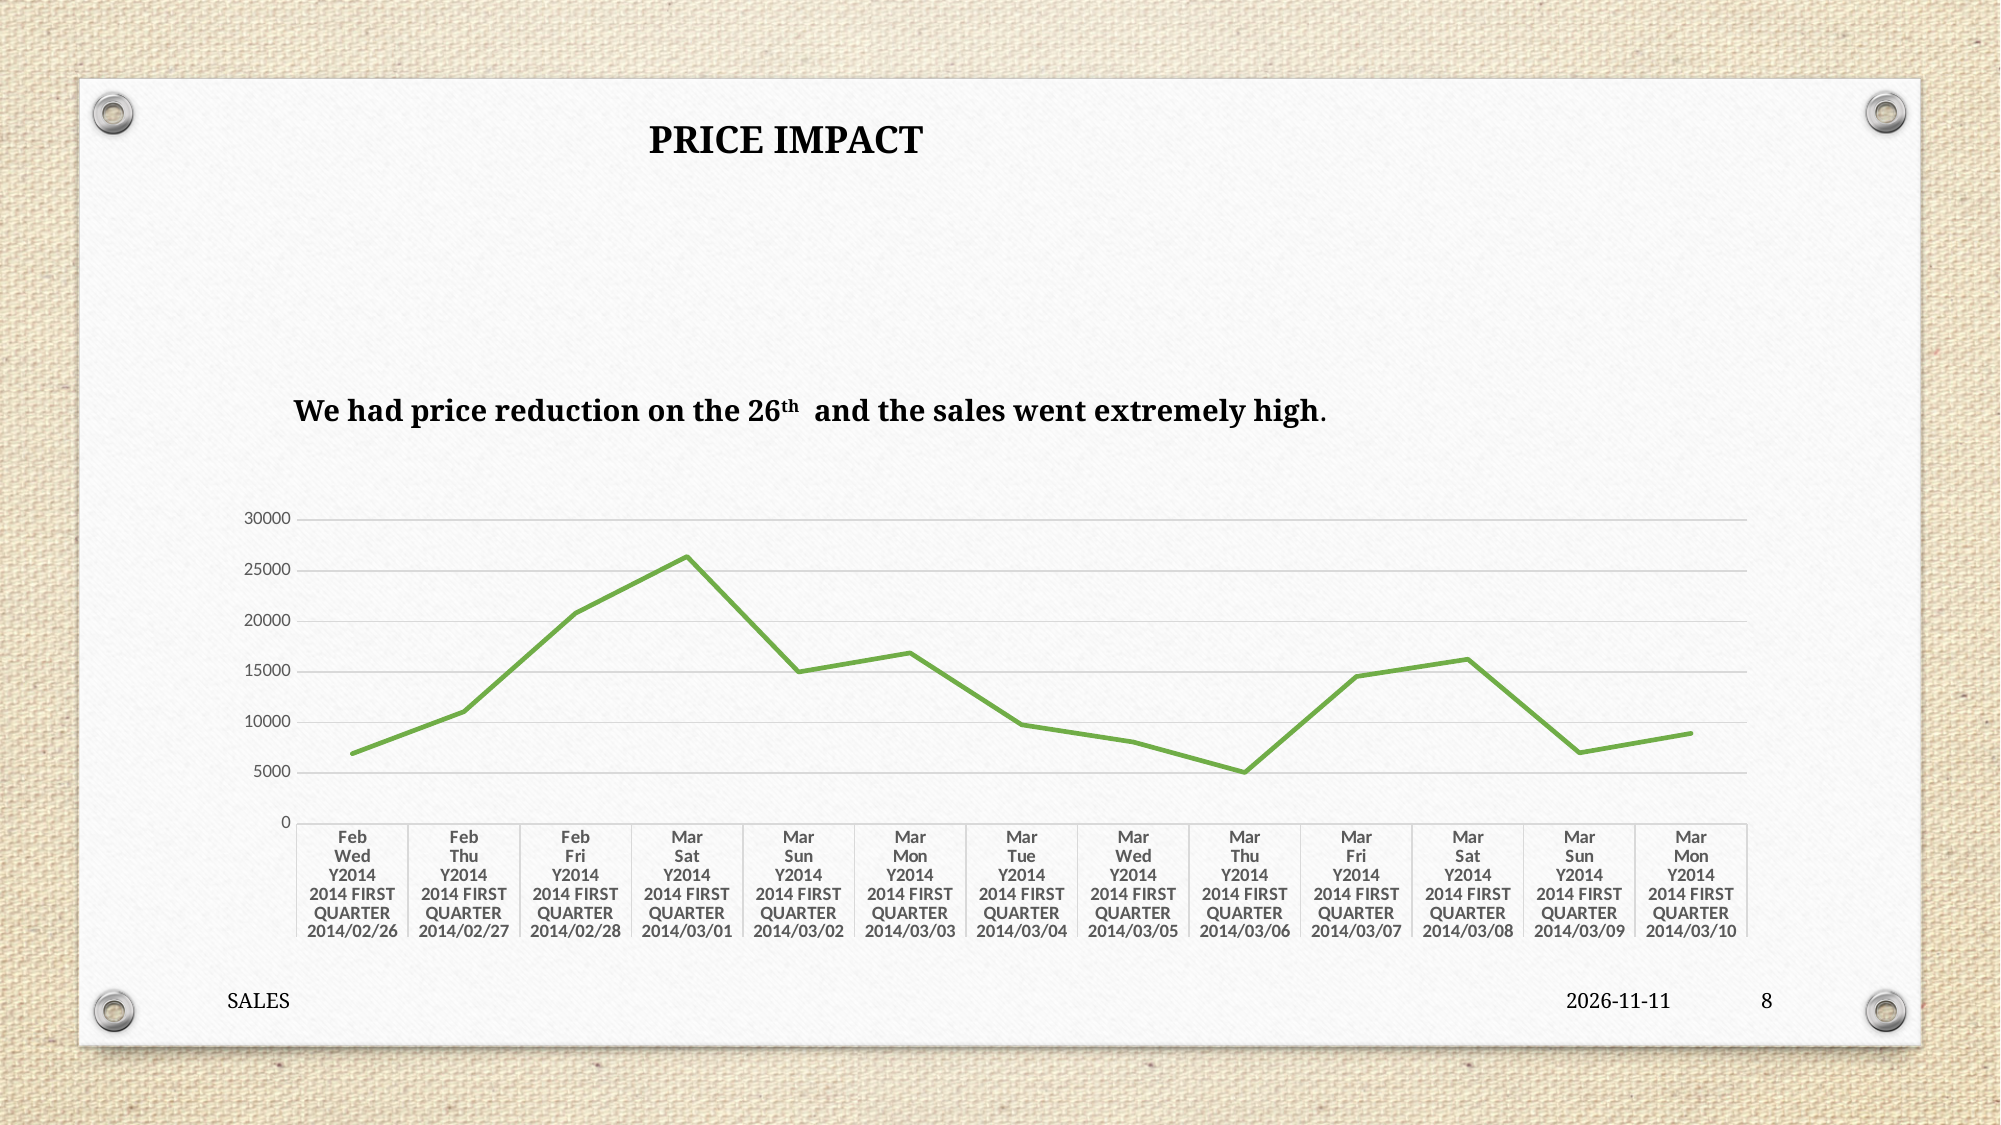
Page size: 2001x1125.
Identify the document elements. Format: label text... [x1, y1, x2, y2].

slide_number 8 [1698, 979, 1788, 1025]
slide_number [1423, 979, 1686, 1025]
picture [0, 0, 2001, 1125]
text_box We had price reduction on the 26th and the sales went extremely high. [278, 384, 1622, 435]
text_box PRICE IMPACT [634, 108, 1699, 169]
chart [212, 501, 1779, 952]
footer SALES [212, 979, 1411, 1025]
